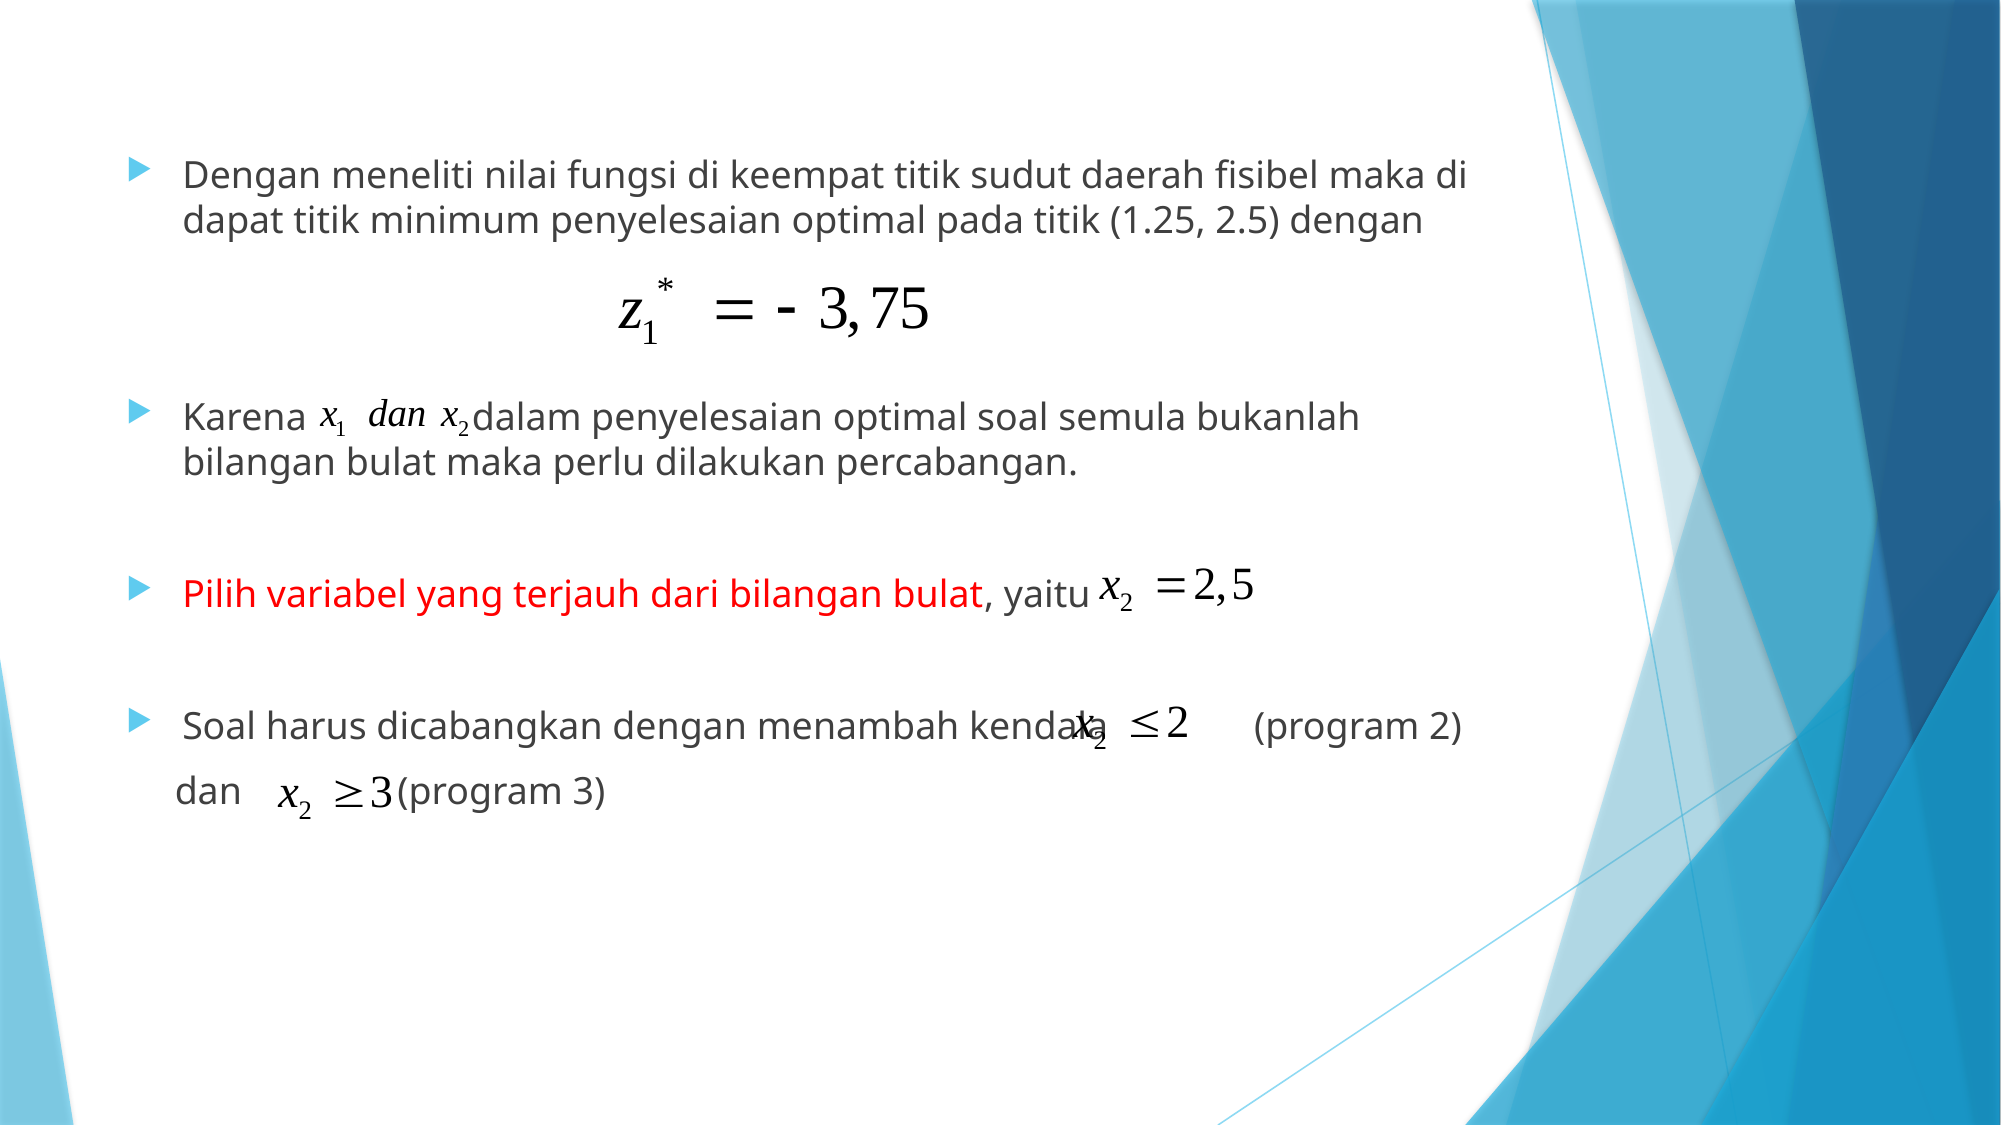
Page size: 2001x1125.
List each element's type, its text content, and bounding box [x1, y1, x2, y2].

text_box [606, 261, 954, 361]
list Dengan meneliti nilai fungsi di keempat titik sudut daerah fisibel maka di dapat titik minimum penyelesaian optimal pada titik (1.25, 2.5) dengan Karena dalam penyelesaian optimal soal semula bukanlah bilangan bulat maka perlu dilakukan percabangan. Pilih variabel yang terjauh dari bilangan bulat, yaitu Soal harus dicabangkan dengan menambah kendala (program 2) dan (program 3) [111, 143, 1522, 1057]
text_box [312, 386, 489, 447]
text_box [268, 760, 401, 831]
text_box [1063, 691, 1197, 762]
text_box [1090, 552, 1261, 623]
